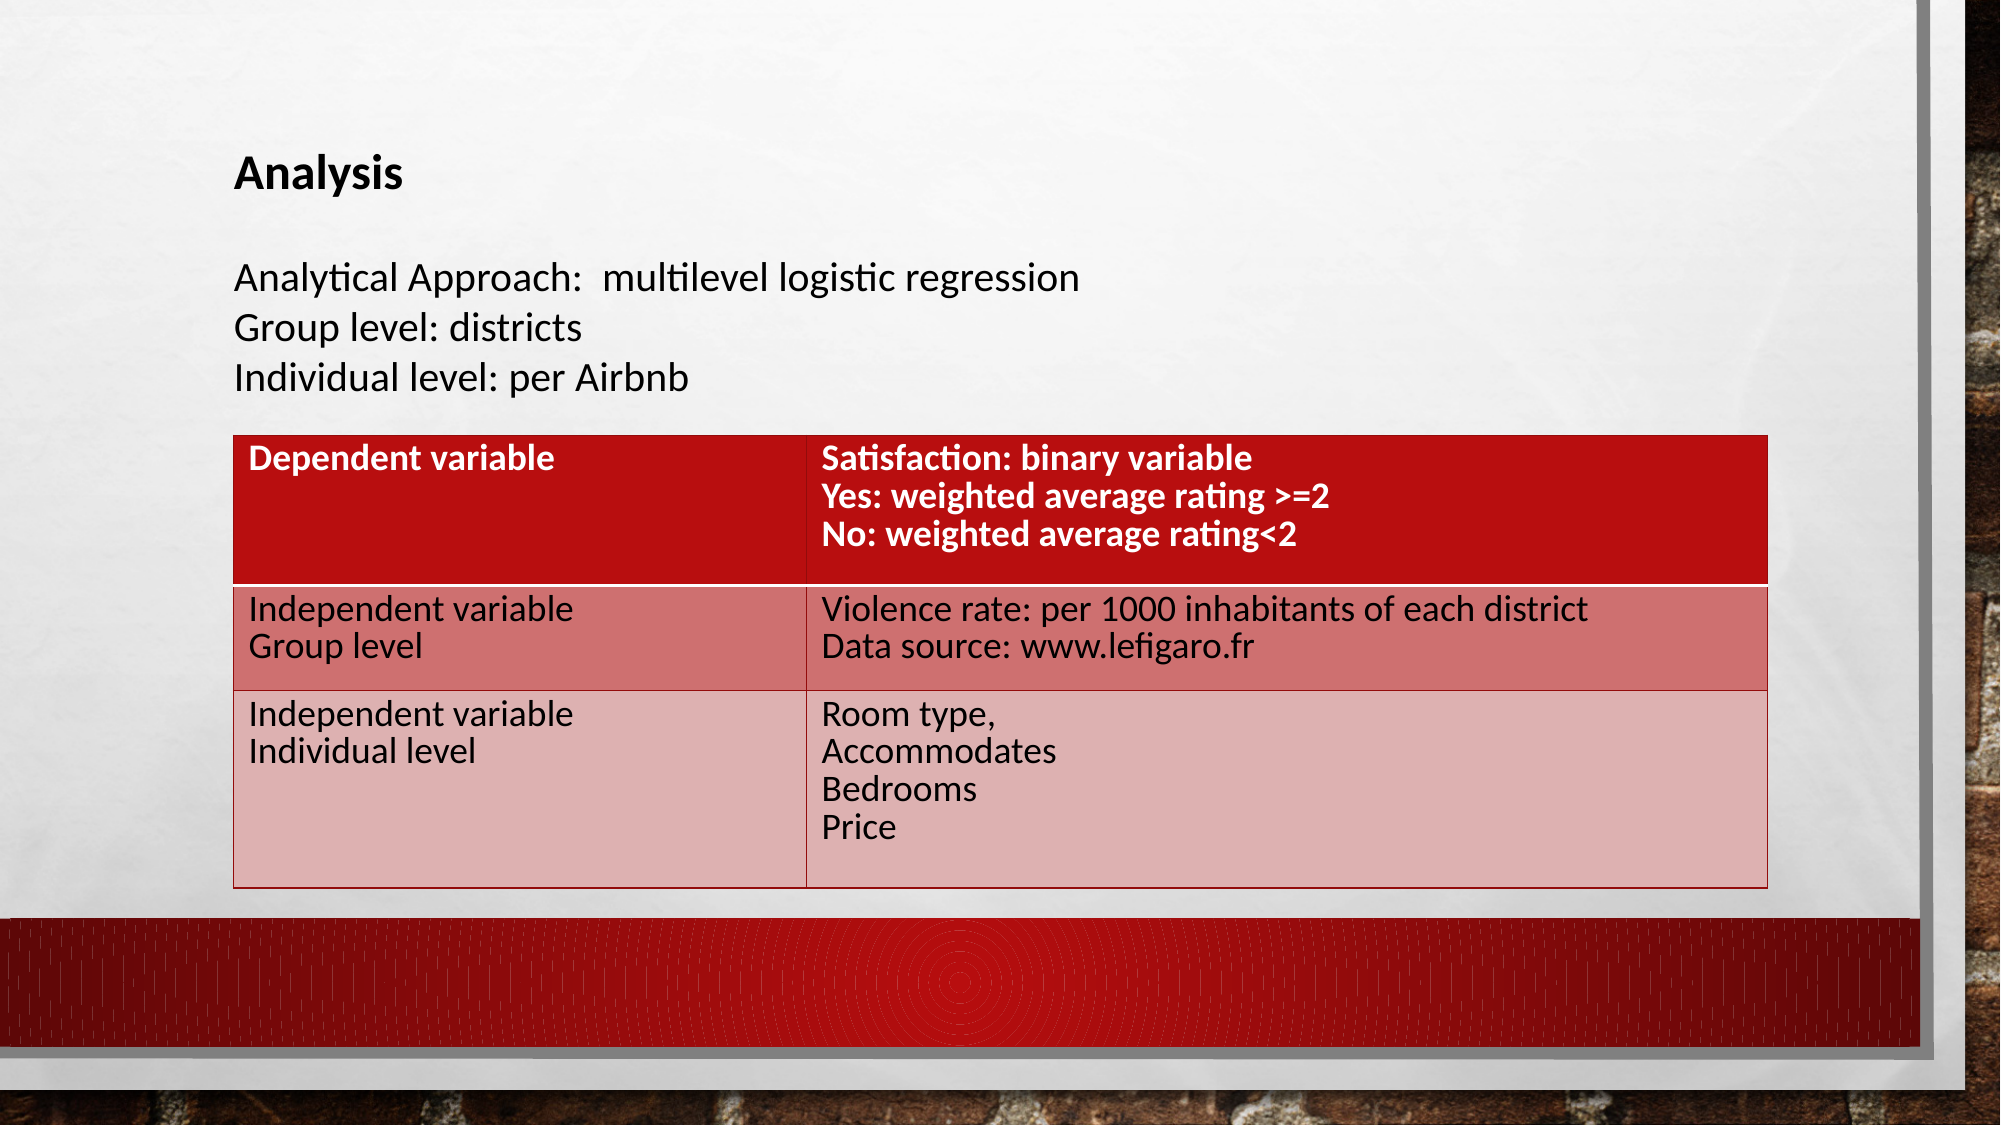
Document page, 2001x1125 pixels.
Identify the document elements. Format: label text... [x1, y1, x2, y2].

table_header Satisfaction: binary variable Yes: weighted average rating >=2 No: weighted average rating<2 [807, 436, 1767, 584]
table_cell Independent variable Individual level [234, 691, 806, 887]
table_cell Room type, Accommodates Bedrooms Price [807, 691, 1767, 887]
text_box Analysis Analytical Approach: multilevel logistic regression Group level: districts Individual level: per Airbnb [219, 131, 1636, 857]
table_cell Violence rate: per 1000 inhabitants of each district Data source: www.lefigaro.fr [807, 587, 1767, 690]
picture [0, 0, 2000, 1125]
table_header Dependent variable [234, 436, 806, 584]
table_cell Independent variable Group level [234, 587, 806, 690]
